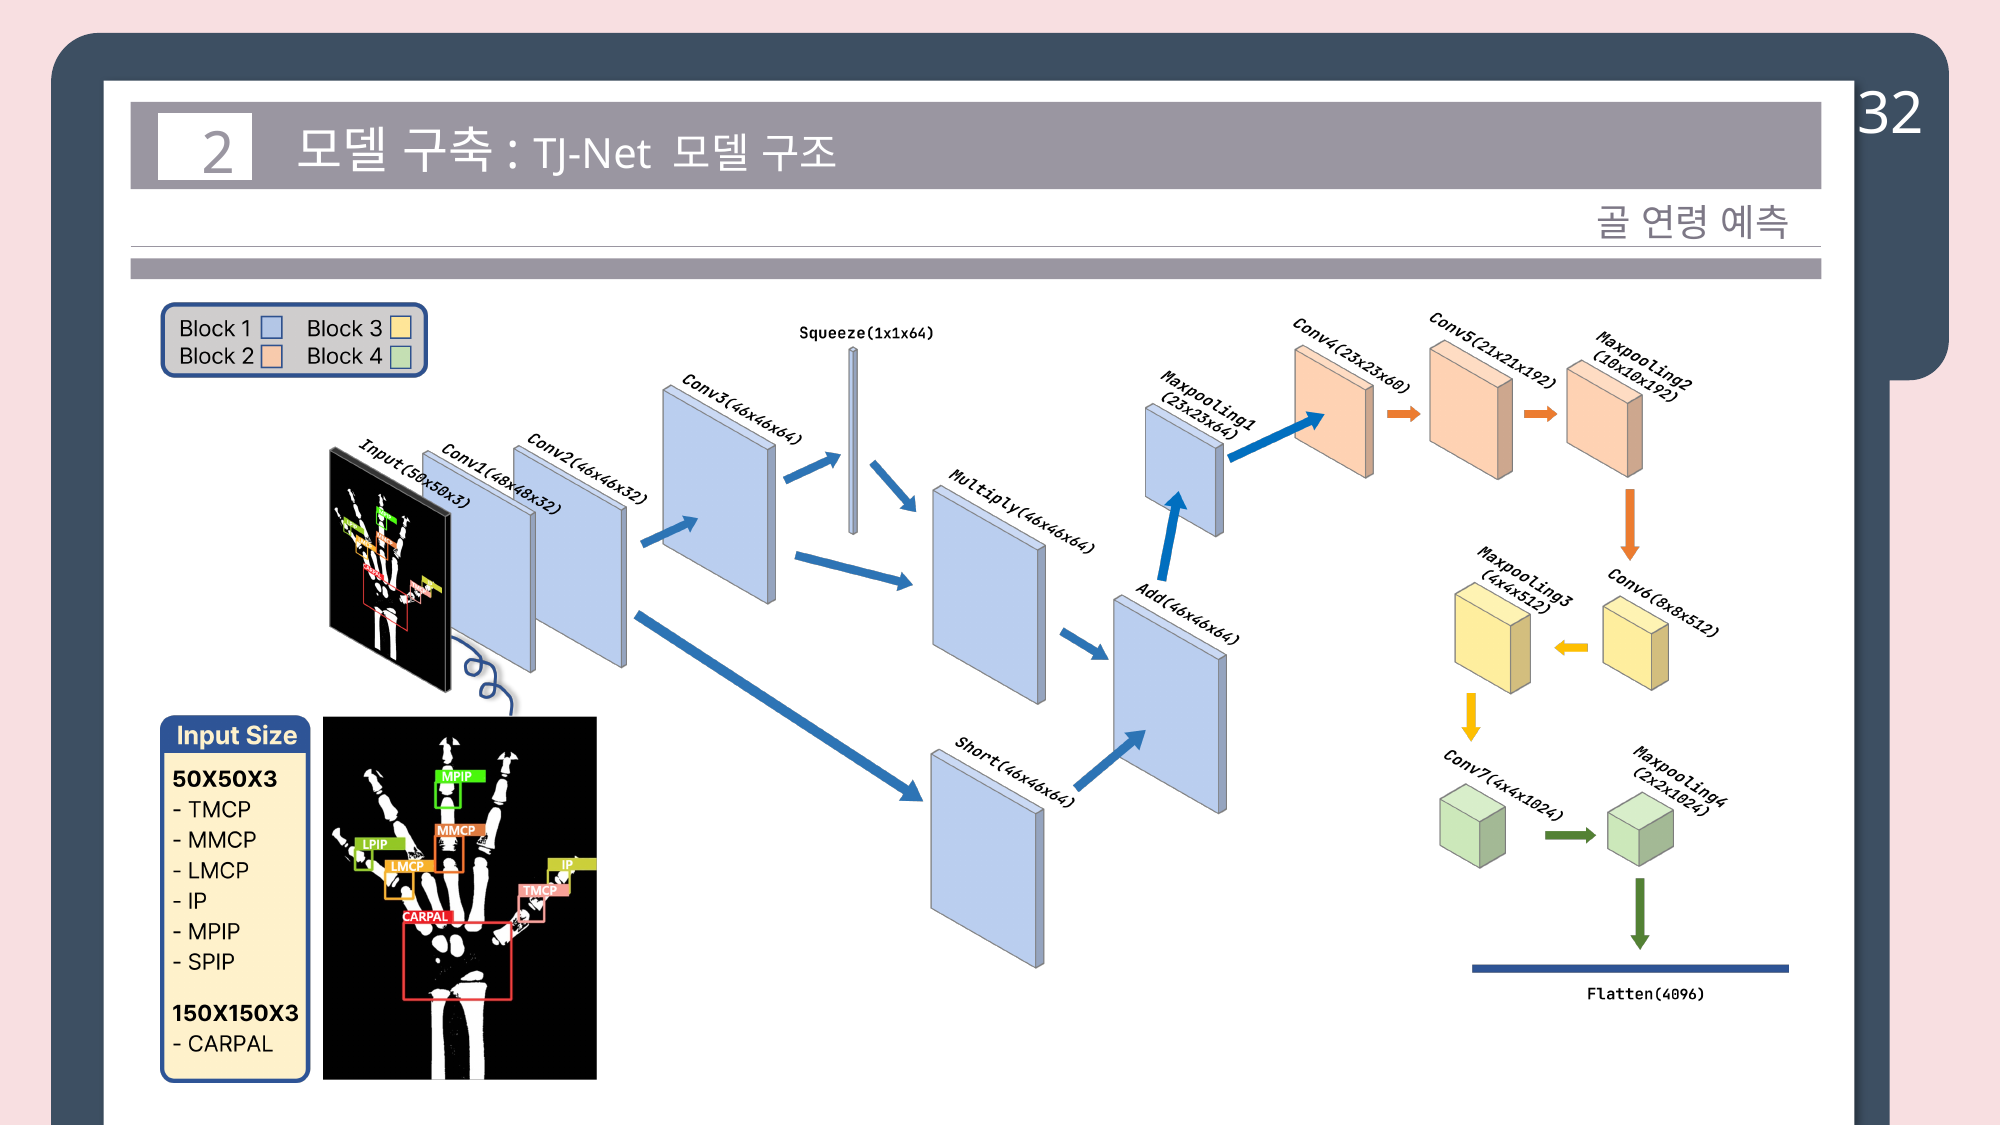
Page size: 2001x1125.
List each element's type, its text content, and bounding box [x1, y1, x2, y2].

text_box [103, 80, 1855, 1125]
text_box 골 연령 예측 [1581, 191, 1805, 246]
text_box [130, 101, 1822, 190]
text_box [50, 31, 1950, 1125]
text_box 골 연령 예측 [1581, 247, 1805, 252]
text_box [130, 257, 1822, 280]
picture [158, 294, 1789, 1083]
text_box 모델 구축: TJ-Net 모델 구조 [282, 111, 854, 186]
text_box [155, 107, 255, 194]
slide_number 32 [1488, 80, 1939, 141]
